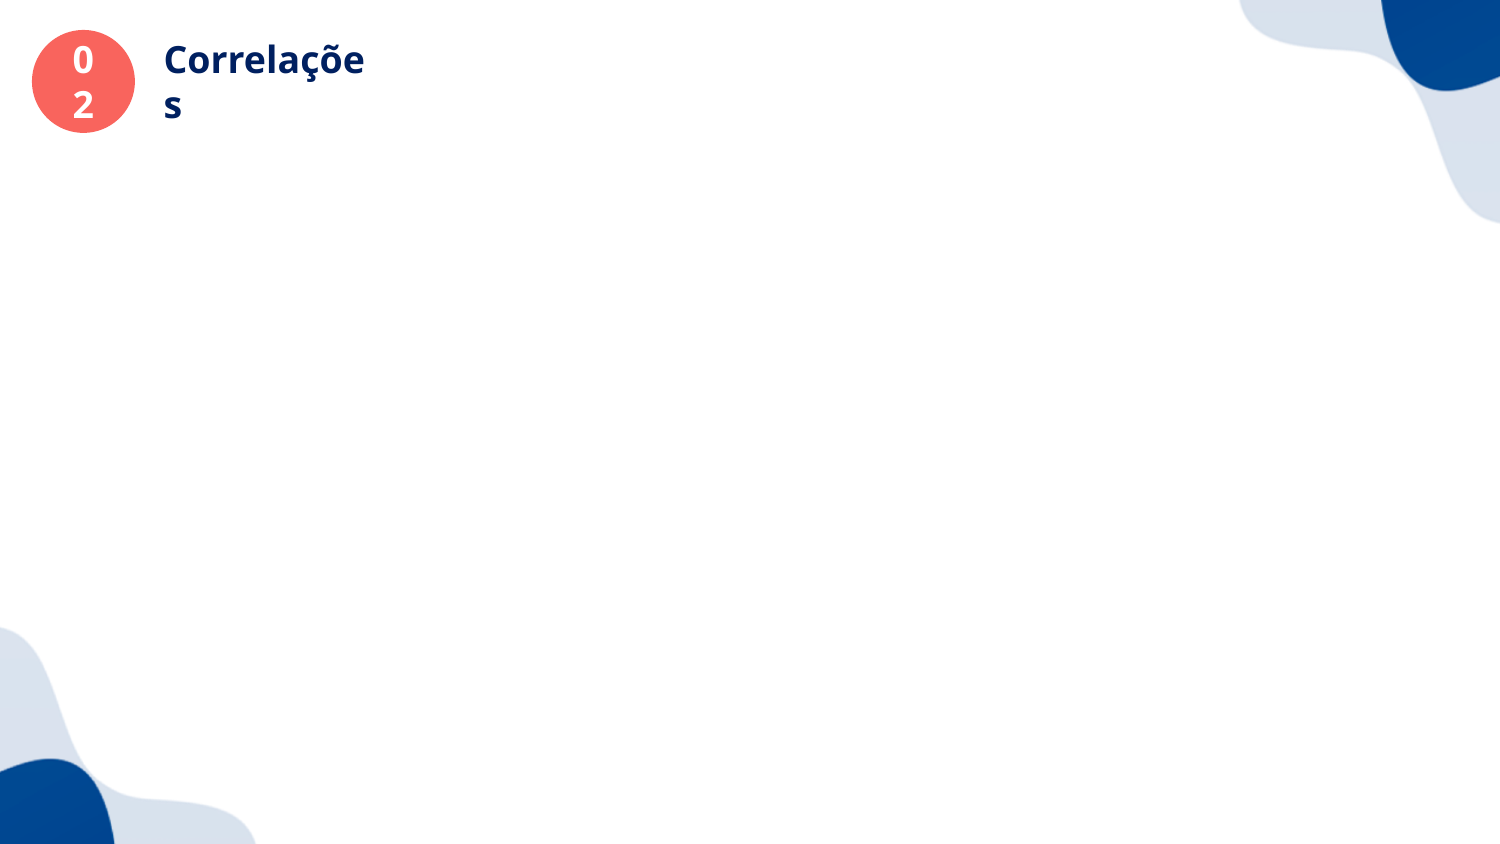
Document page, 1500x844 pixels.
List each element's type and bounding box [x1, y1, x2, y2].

text_box [1228, 0, 1500, 231]
text_box [0, 618, 269, 844]
text_box [31, 29, 393, 134]
